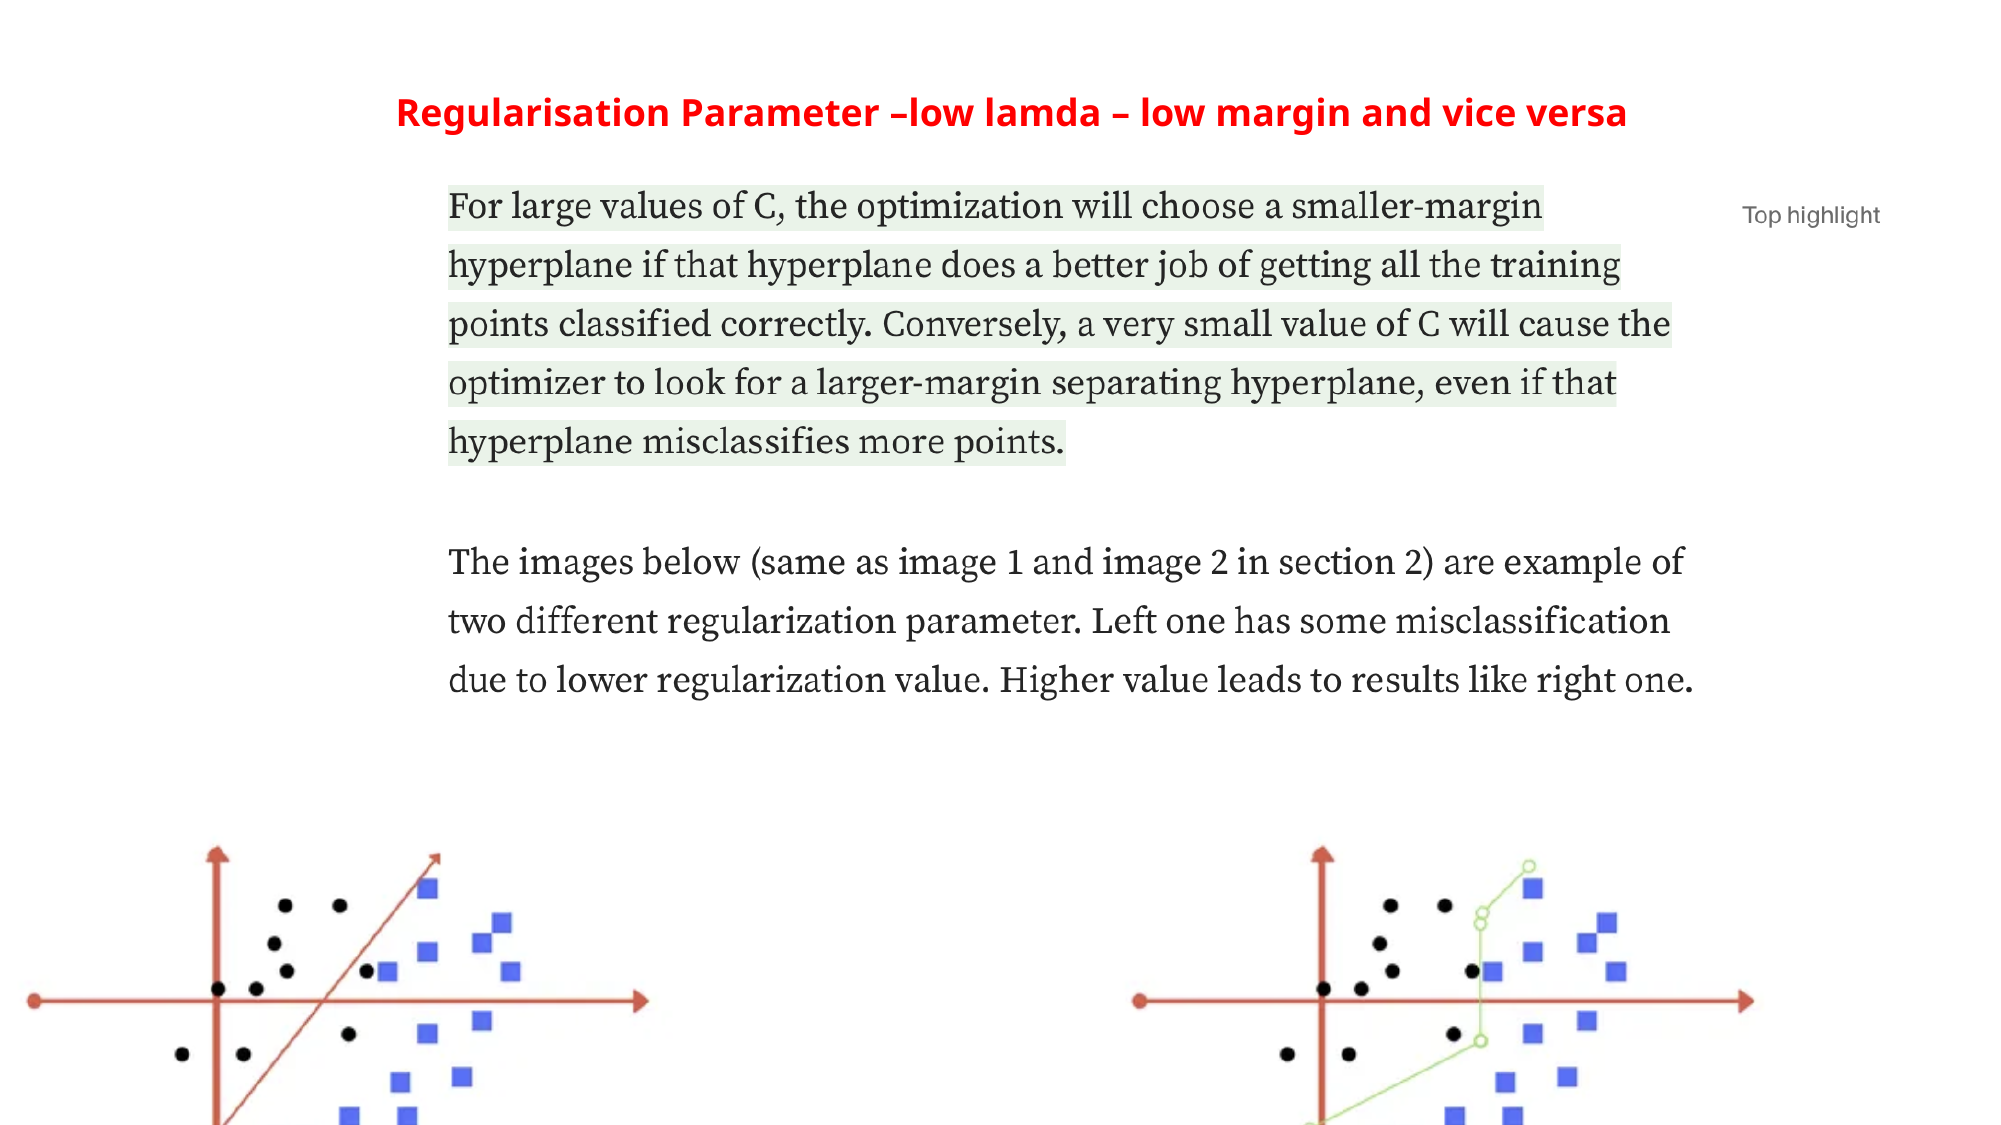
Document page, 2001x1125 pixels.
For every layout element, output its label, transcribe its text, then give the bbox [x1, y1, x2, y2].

text_box [0, 0, 2000, 141]
text_box Regularisation Parameter –low lamda – low margin and vice versa [380, 81, 1664, 141]
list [0, 141, 2000, 1125]
